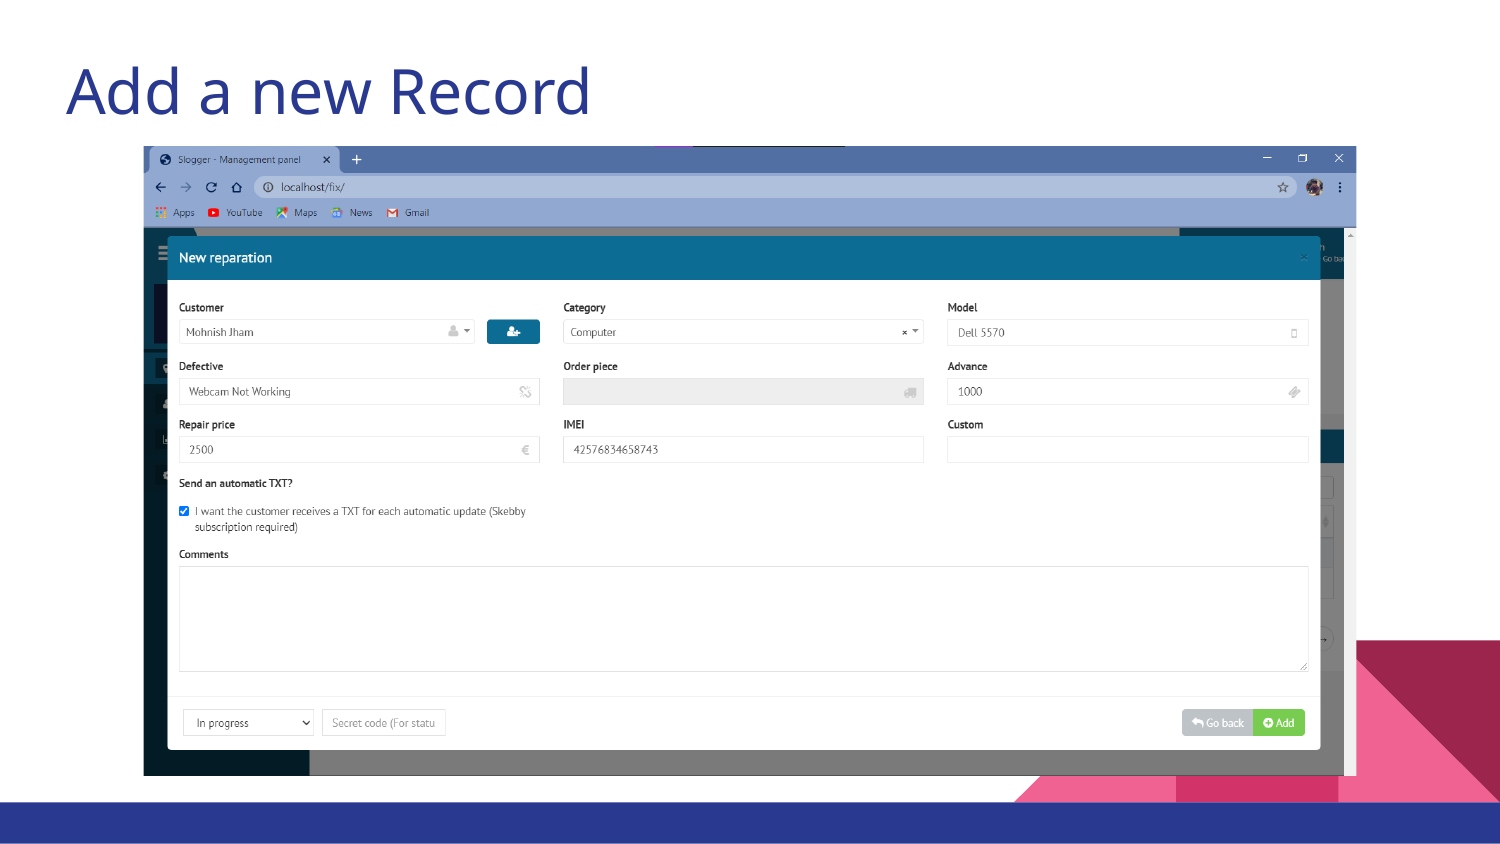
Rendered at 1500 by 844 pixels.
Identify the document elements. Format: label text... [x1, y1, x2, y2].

picture [143, 146, 1357, 776]
title Add a new Record [51, 37, 1449, 138]
